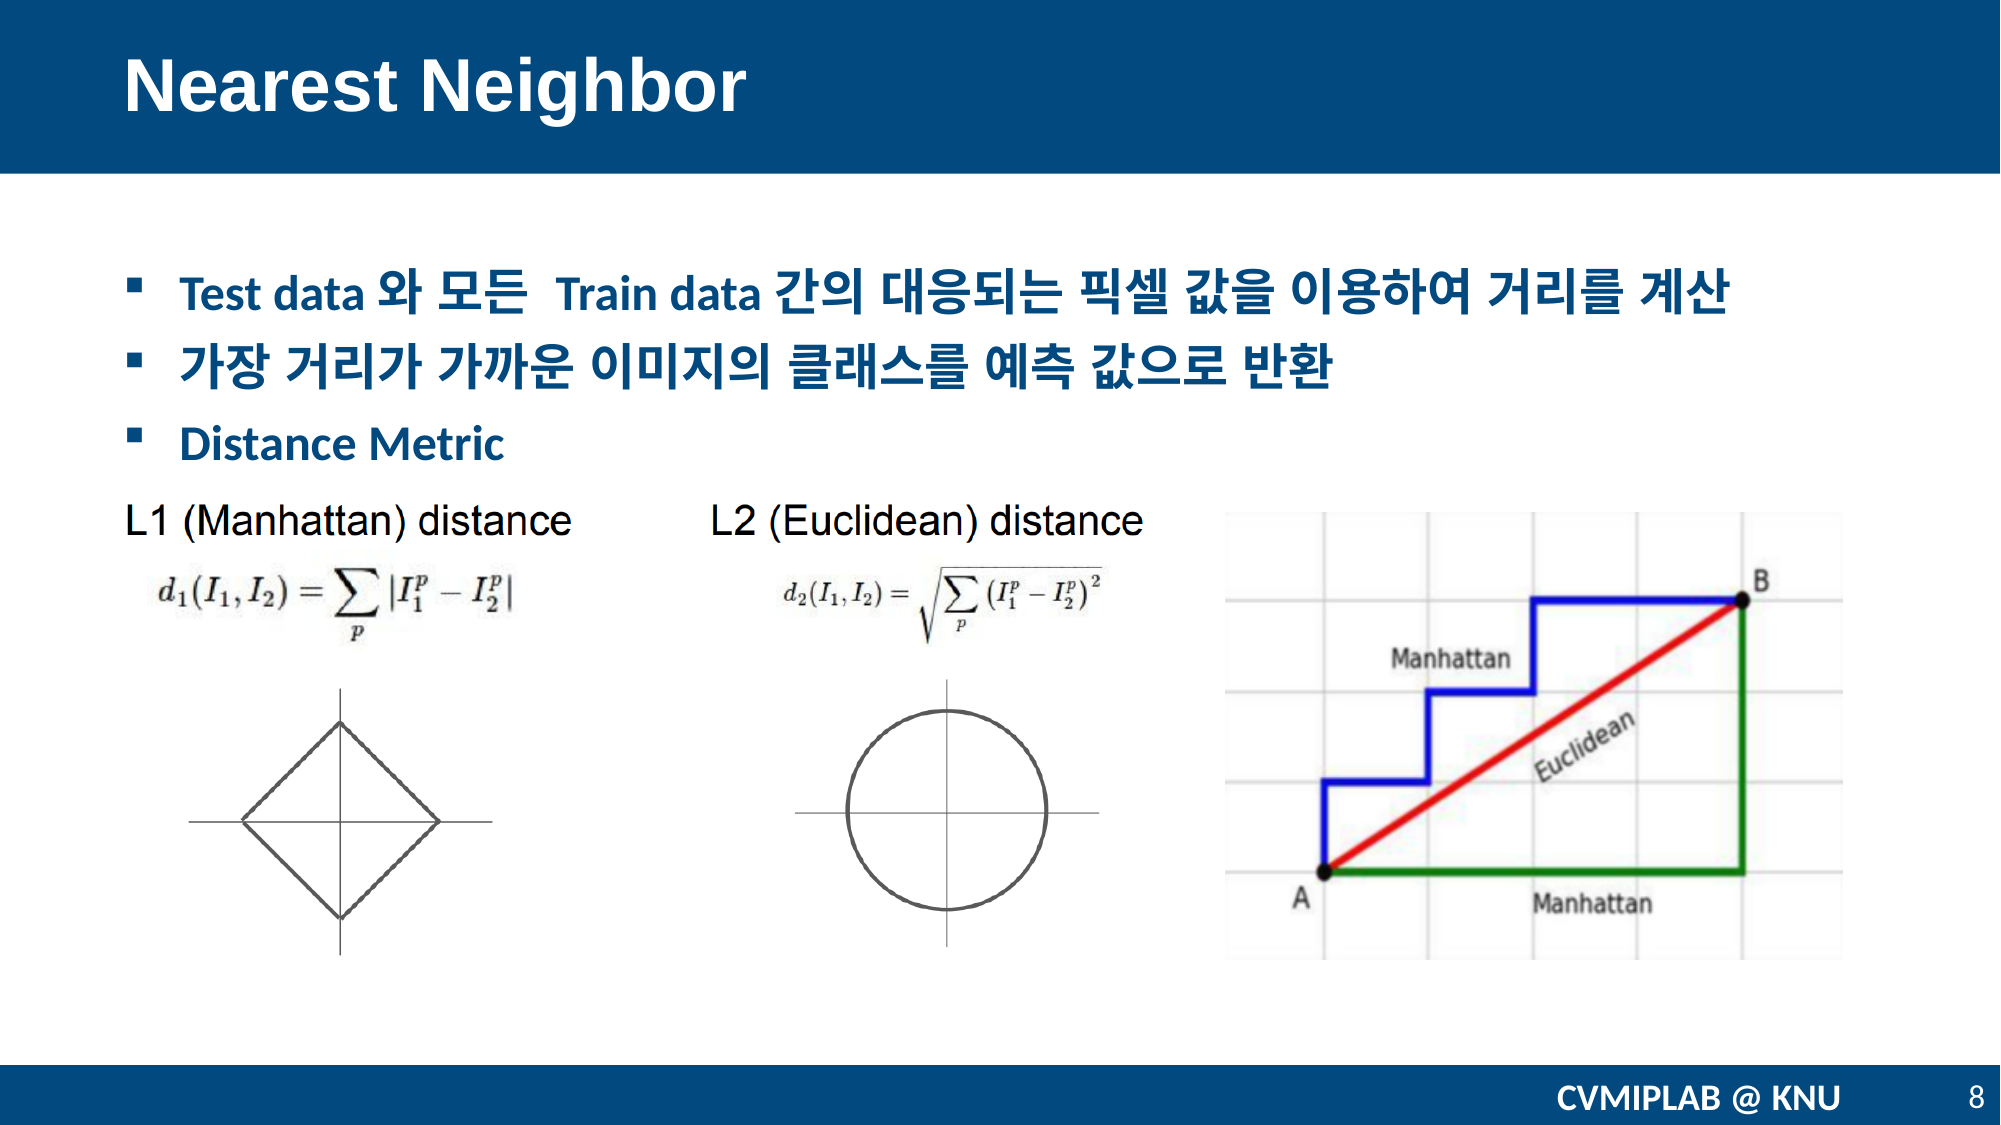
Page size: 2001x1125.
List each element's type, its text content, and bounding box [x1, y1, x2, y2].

title Nearest Neighbor [108, 12, 1892, 162]
picture [1225, 512, 1843, 960]
picture [108, 484, 1177, 960]
slide_number 8 [1909, 1065, 2000, 1125]
list Test data와 모든 Train data간의 대응되는 픽셀 값을 이용하여 거리를 계산 가장 거리가 가까운 이미지의 클래스를 예측 값으로 반환 Distance Metric [108, 260, 1892, 999]
footer CVMIPLAB @ KNU [1489, 1065, 1909, 1125]
